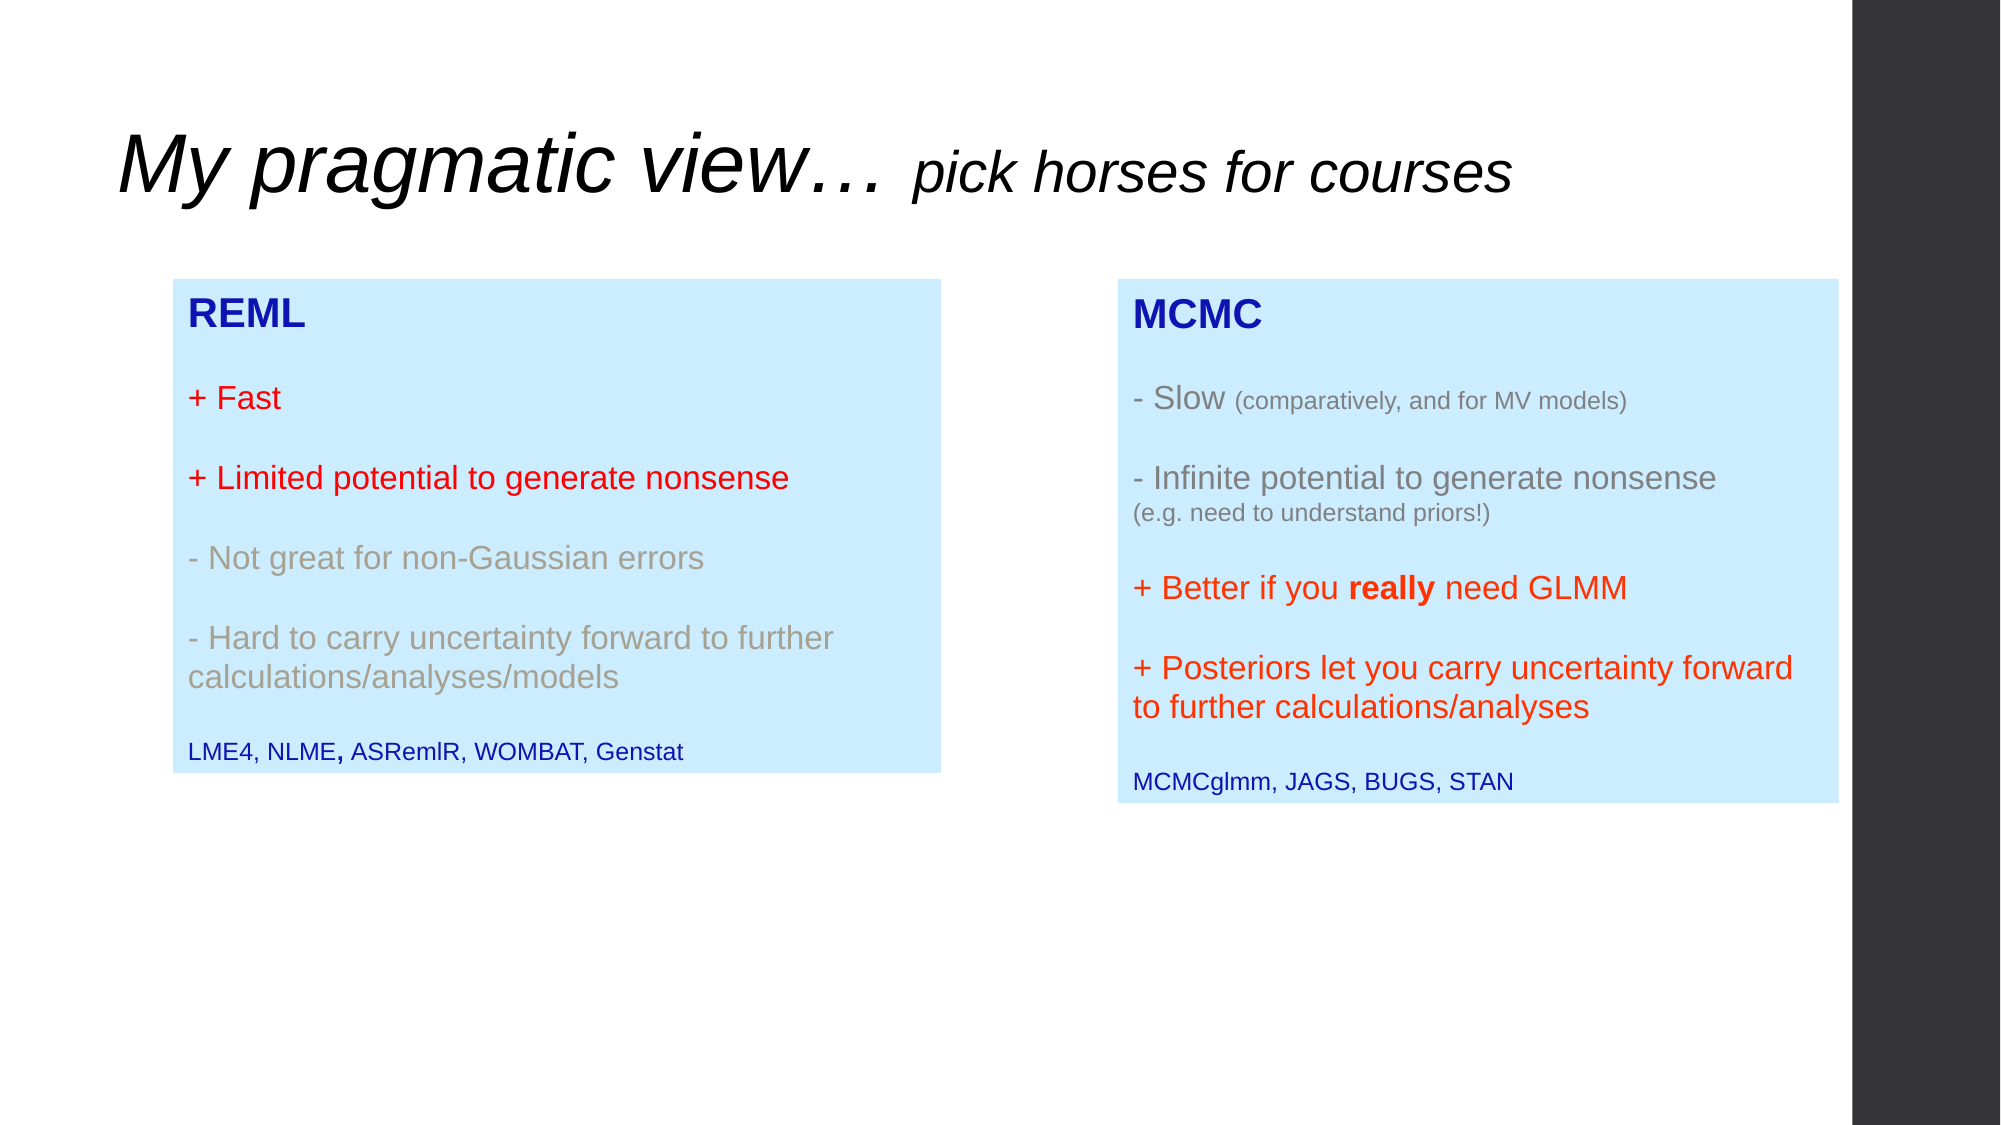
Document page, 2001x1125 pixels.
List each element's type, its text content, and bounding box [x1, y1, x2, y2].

text_box REML + Fast + Limited potential to generate nonsense - Not great for non-Gaussian errors - Hard to carry uncertainty forward to further calculations/analyses/models LME4, NLME, ASRemlR, WOMBAT, Genstat [173, 278, 941, 773]
text_box MCMC - Slow (comparatively, and for MV models) - Infinite potential to generate nonsense (e.g. need to understand priors!) + Better if you really need GLMM + Posteriors let you carry uncertainty forward to further calculations/analyses MCMCglmm, JAGS, BUGS, STAN [1118, 278, 1839, 803]
text_box My pragmatic view… pick horses for courses [102, 101, 1780, 217]
